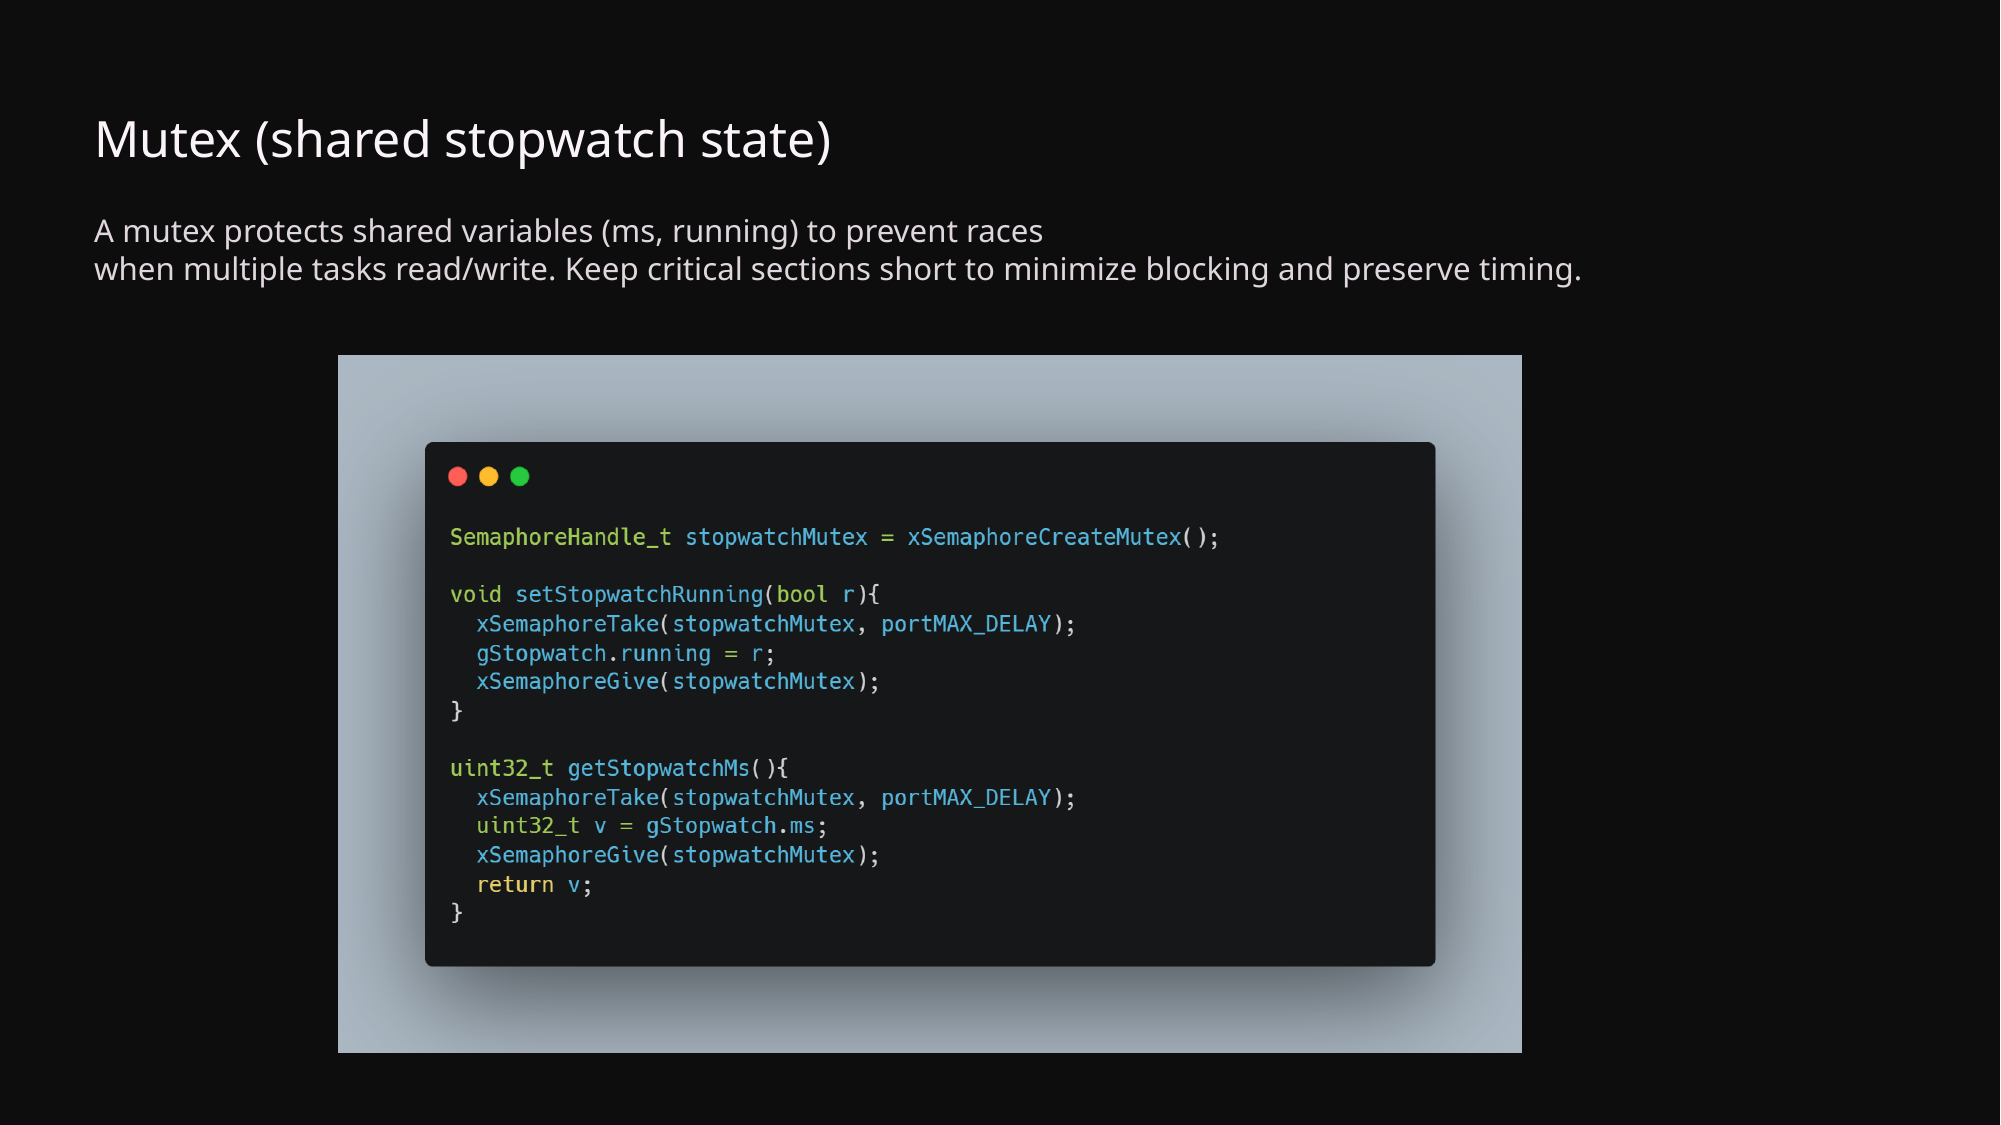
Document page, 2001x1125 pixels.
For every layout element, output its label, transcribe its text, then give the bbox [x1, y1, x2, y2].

picture [338, 355, 1523, 1053]
text_box Mutex (shared stopwatch state) [94, 107, 688, 161]
text_box A mutex protects shared variables (ms, running) to prevent races when multiple tasks read/write. Keep critical sections short to minimize blocking and preserve timing. [94, 211, 1767, 287]
